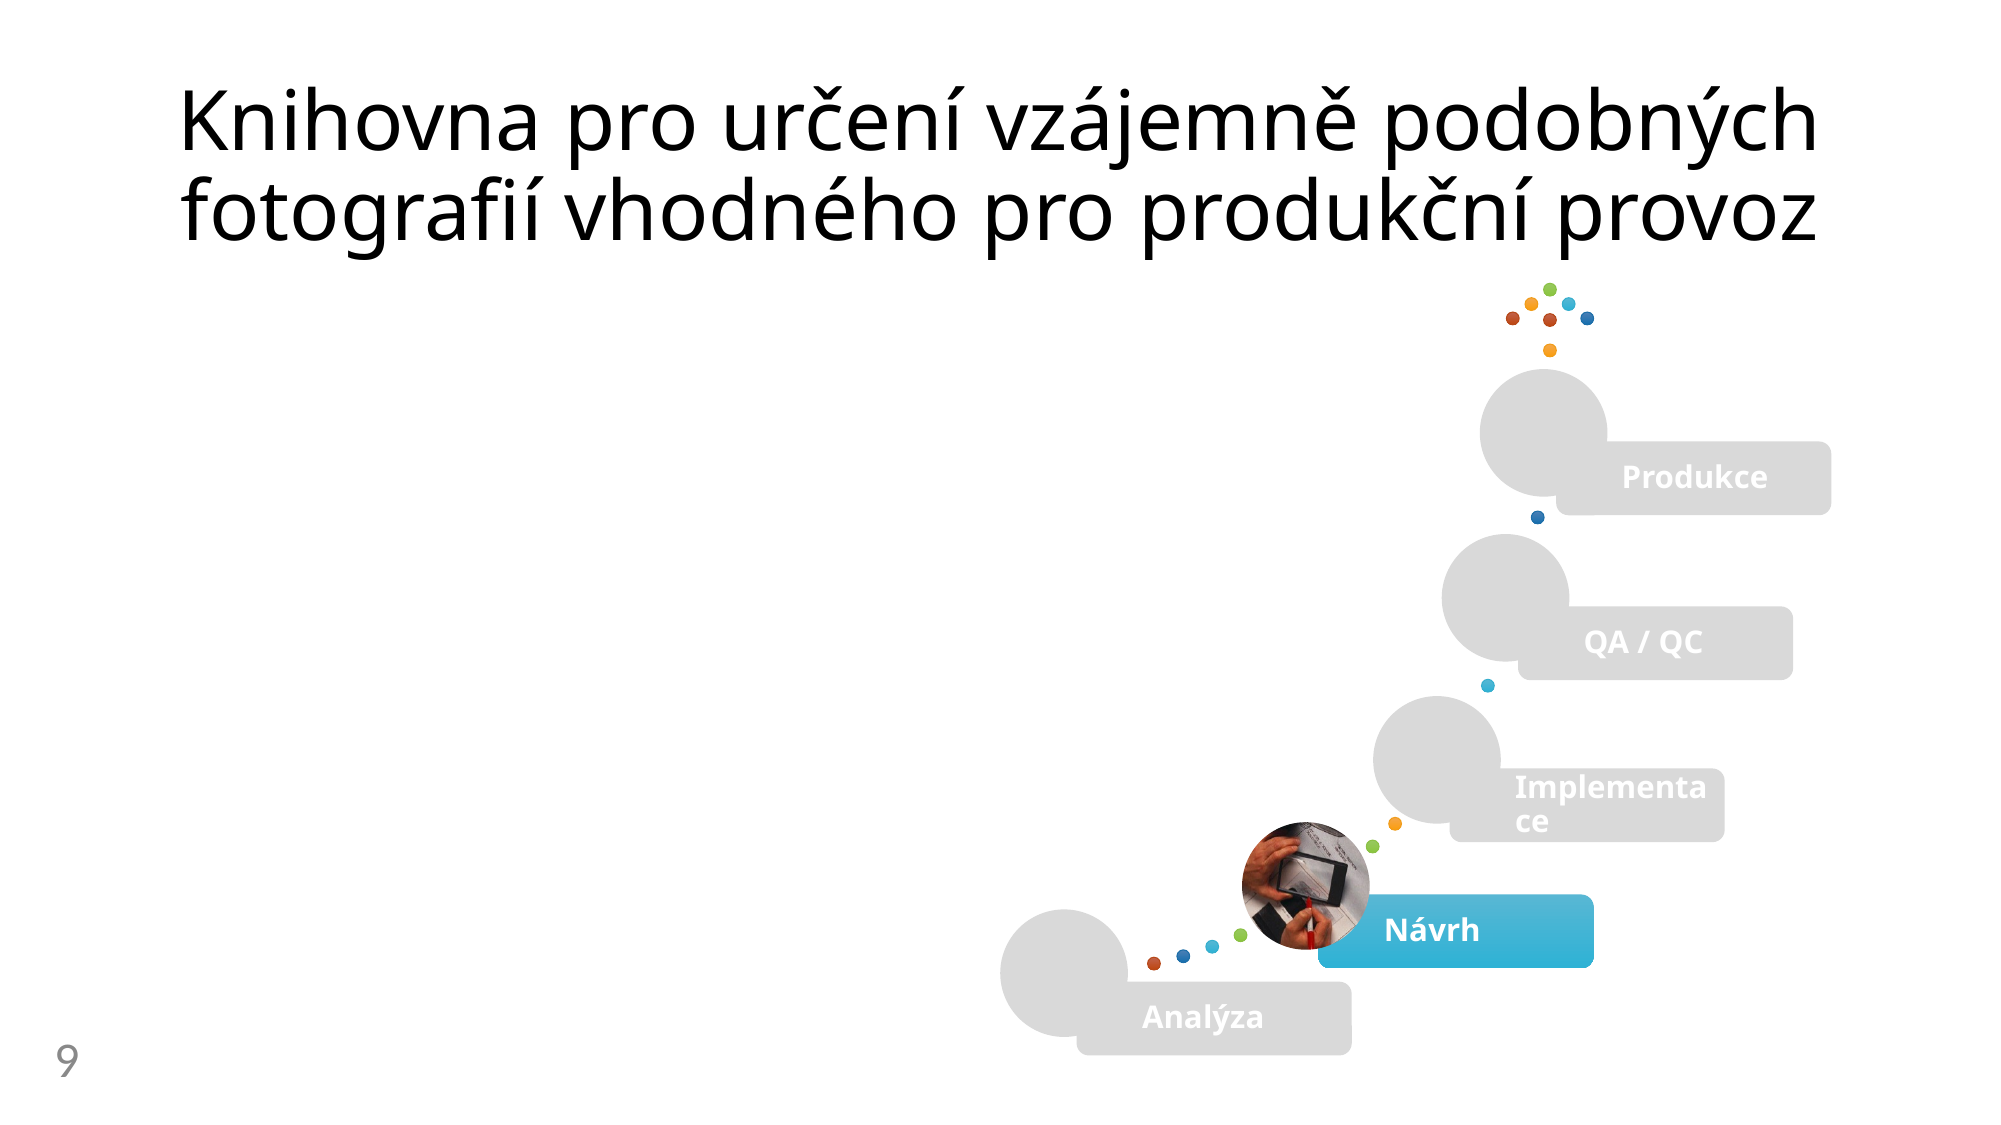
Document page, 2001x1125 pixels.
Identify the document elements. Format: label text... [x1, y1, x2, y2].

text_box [969, 277, 1863, 1062]
title Knihovna pro určení vzájemně podobných fotograﬁí vhodného pro produkční provoz [137, 59, 1863, 278]
text_box 9 [0, 988, 136, 1125]
